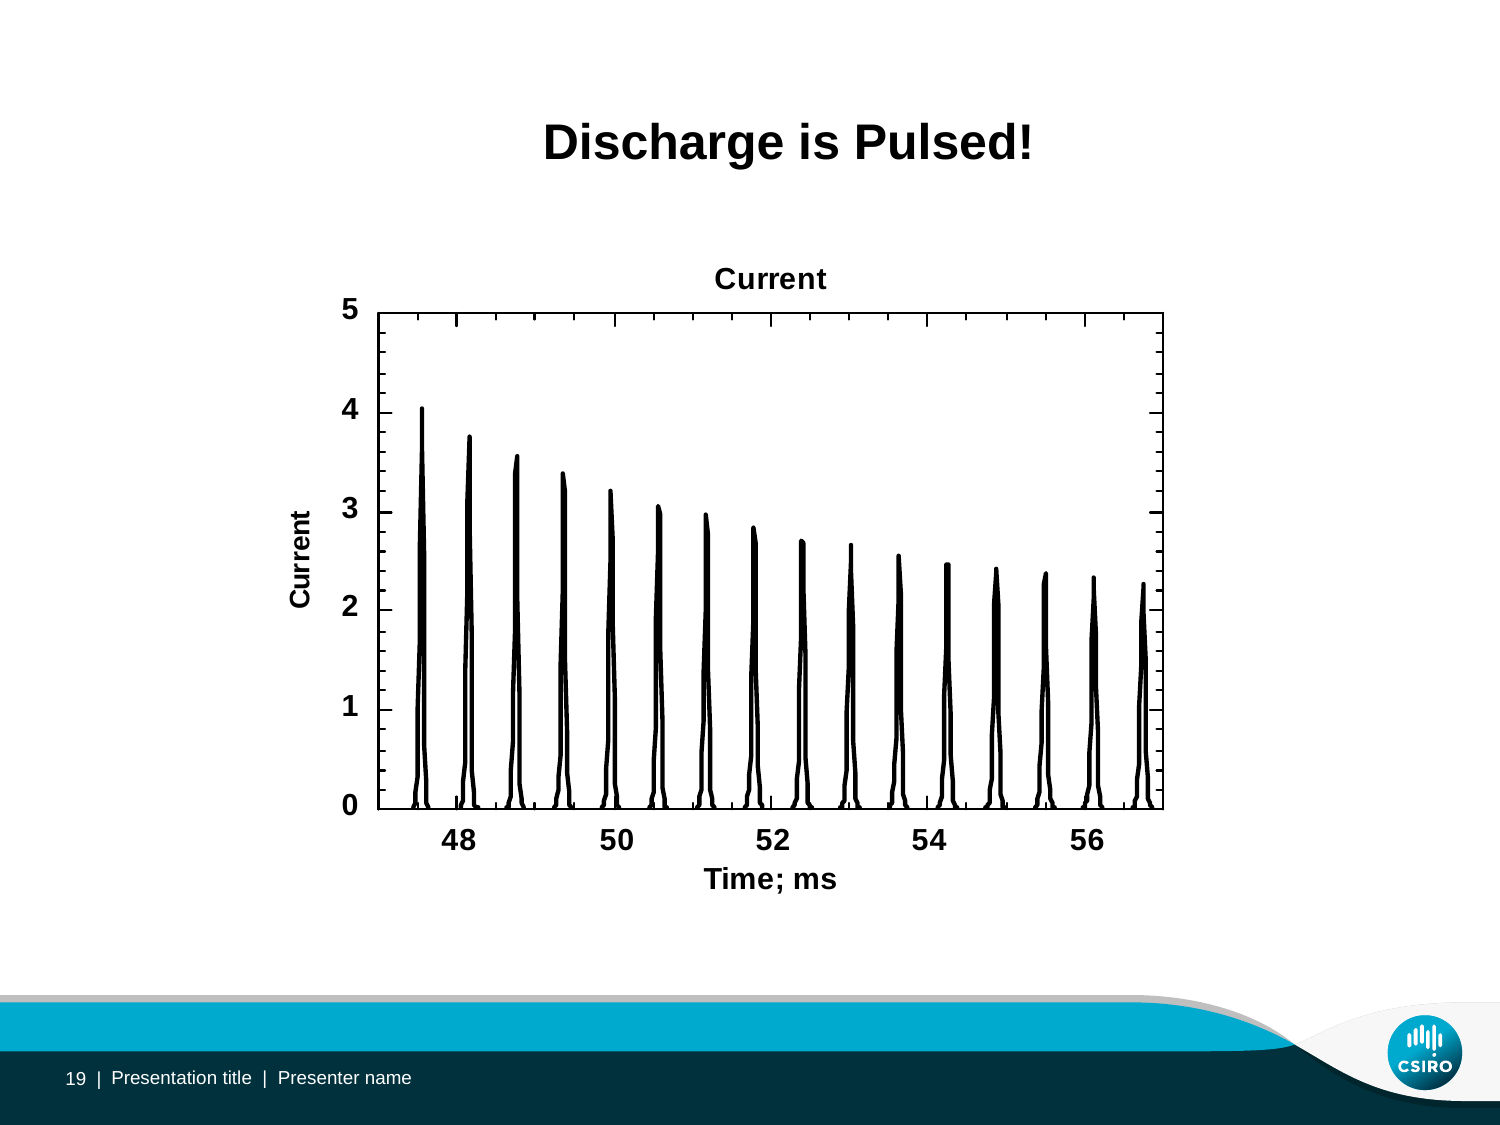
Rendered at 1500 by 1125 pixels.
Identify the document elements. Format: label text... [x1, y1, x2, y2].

picture [241, 139, 1211, 942]
footer Presentation title | Presenter name [111, 1066, 1110, 1088]
text_box Discharge is Pulsed! [528, 101, 1050, 138]
slide_number 19 | [54, 1066, 102, 1088]
